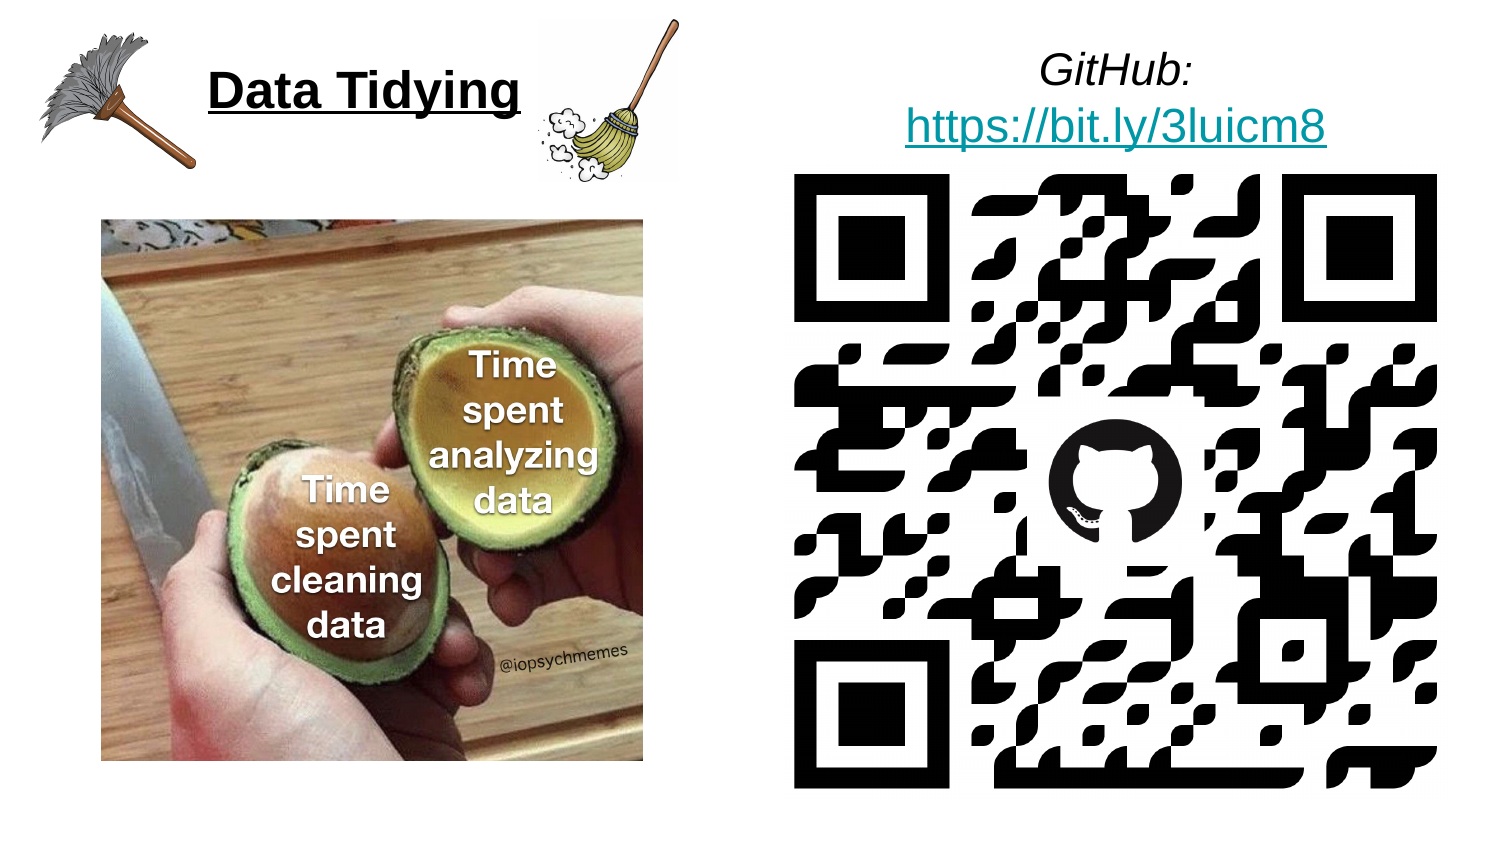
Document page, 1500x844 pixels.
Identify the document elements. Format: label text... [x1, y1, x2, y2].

picture [538, 19, 679, 182]
picture [783, 163, 1449, 799]
picture [100, 219, 644, 762]
title Data Tidying [201, 40, 533, 135]
text_box GitHub: https://bit.ly/3luicm8 [783, 24, 1449, 163]
picture [38, 31, 197, 170]
